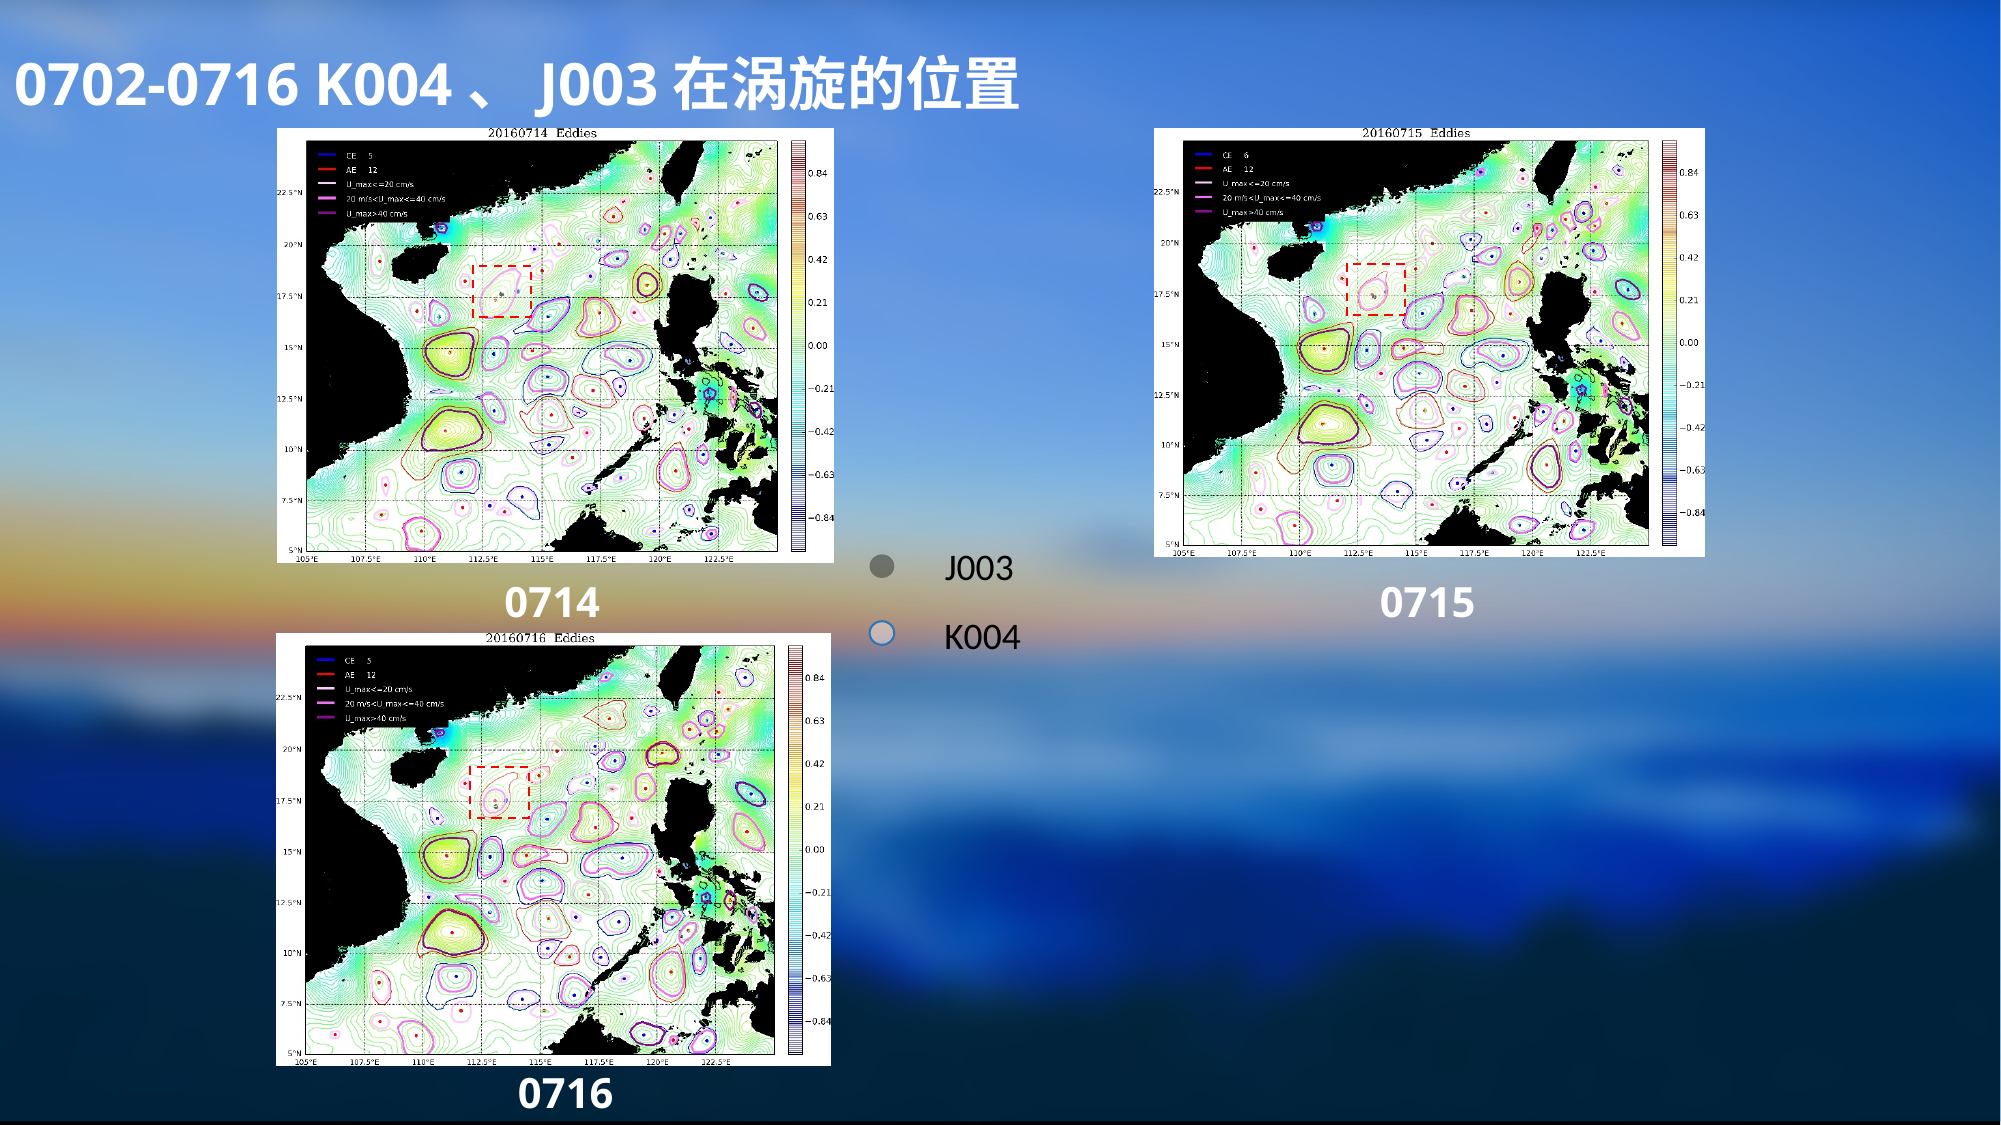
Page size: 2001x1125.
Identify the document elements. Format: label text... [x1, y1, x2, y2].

text_box 0702-0716 K004、J003在涡旋的位置 [0, 39, 1457, 125]
text_box 0715 [1243, 568, 1612, 633]
text_box J003 [930, 535, 1096, 596]
text_box K004 [929, 604, 1096, 665]
text_box [868, 553, 896, 580]
picture [0, 0, 2001, 1125]
text_box 0714 [366, 568, 739, 633]
text_box [868, 620, 896, 646]
text_box 0716 [381, 1066, 750, 1125]
